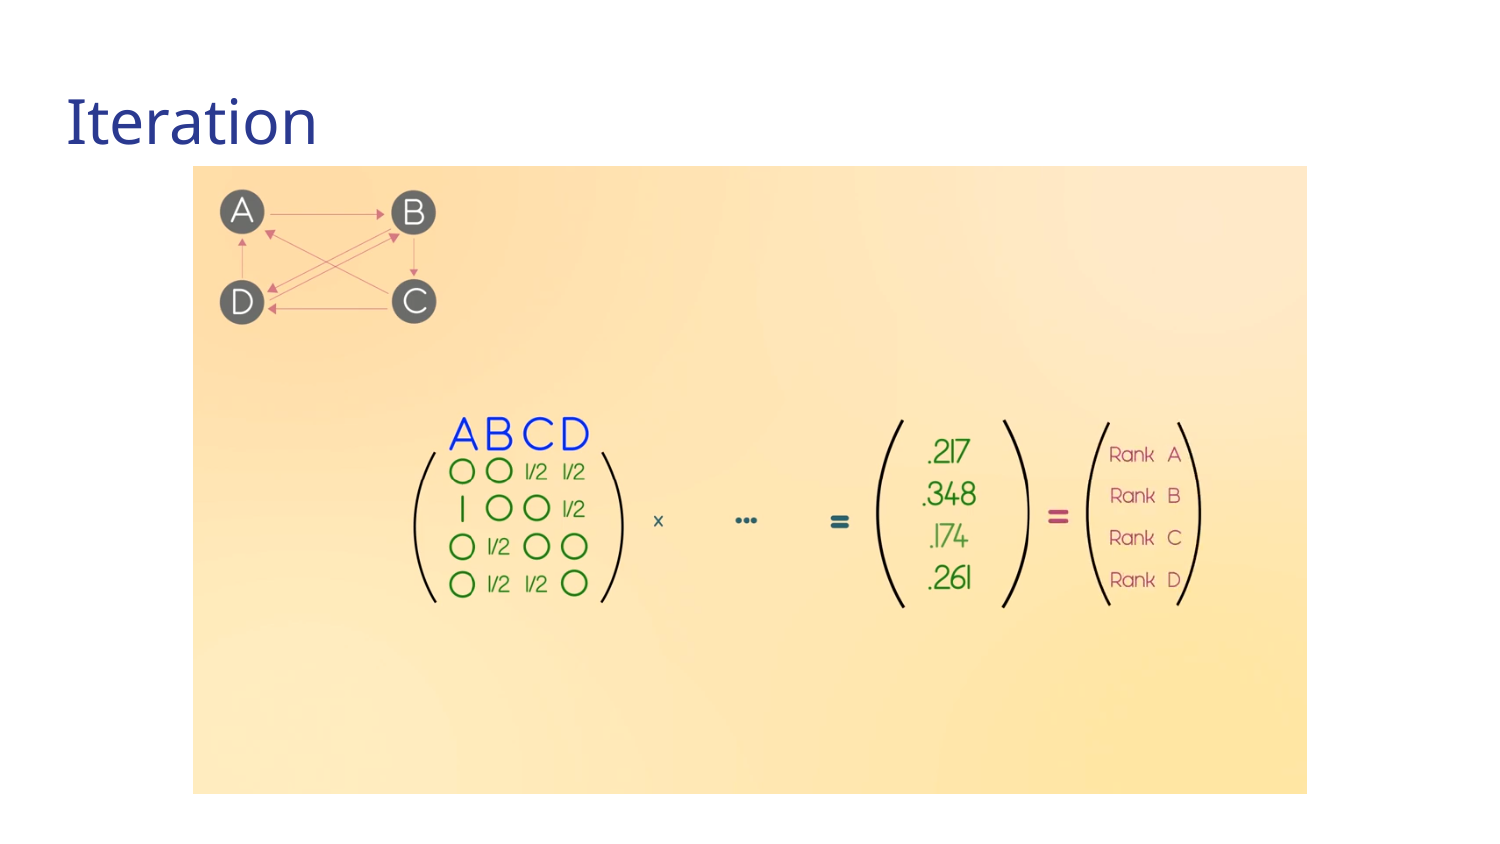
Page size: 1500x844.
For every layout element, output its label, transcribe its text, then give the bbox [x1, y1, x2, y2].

picture [193, 166, 1307, 794]
title Iteration [51, 67, 1449, 167]
